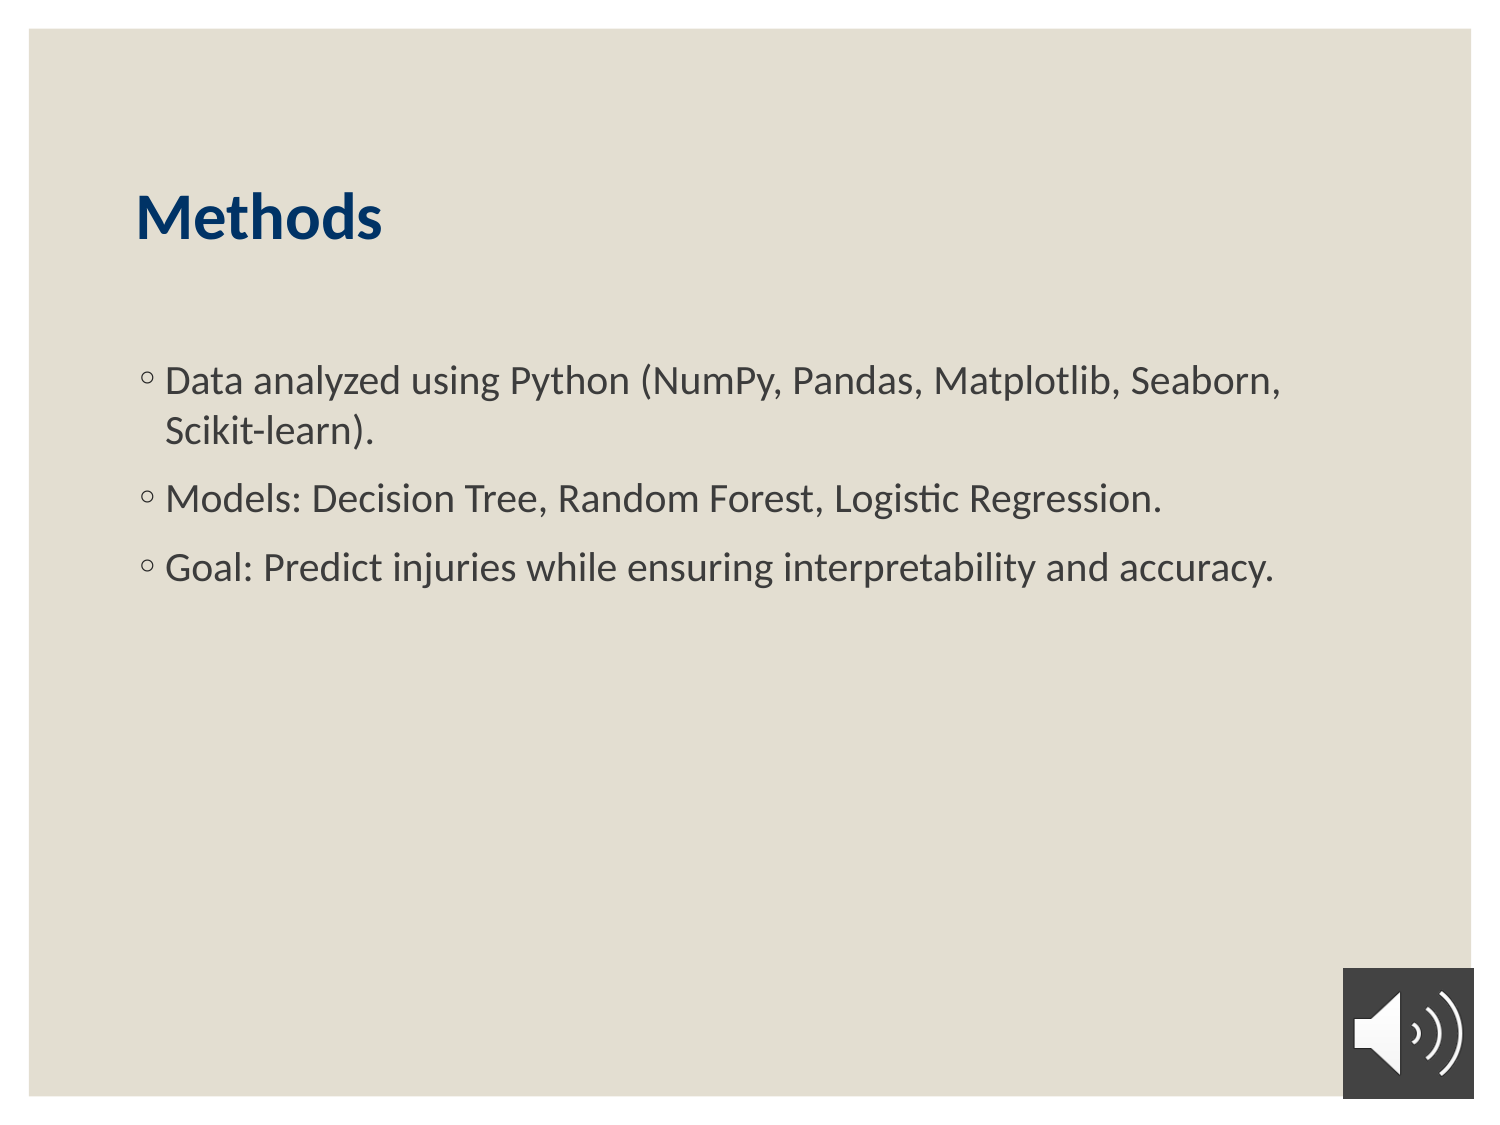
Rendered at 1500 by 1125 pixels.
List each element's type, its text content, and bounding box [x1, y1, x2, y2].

list Data analyzed using Python (NumPy, Pandas, Matplotlib, Seaborn, Scikit-learn). Models: Decision Tree, Random Forest, Logistic Regression. Goal: Predict injuries while ensuring interpretability and accuracy. [120, 345, 1380, 990]
title Methods [120, 105, 1380, 331]
picture [1341, 966, 1475, 1100]
